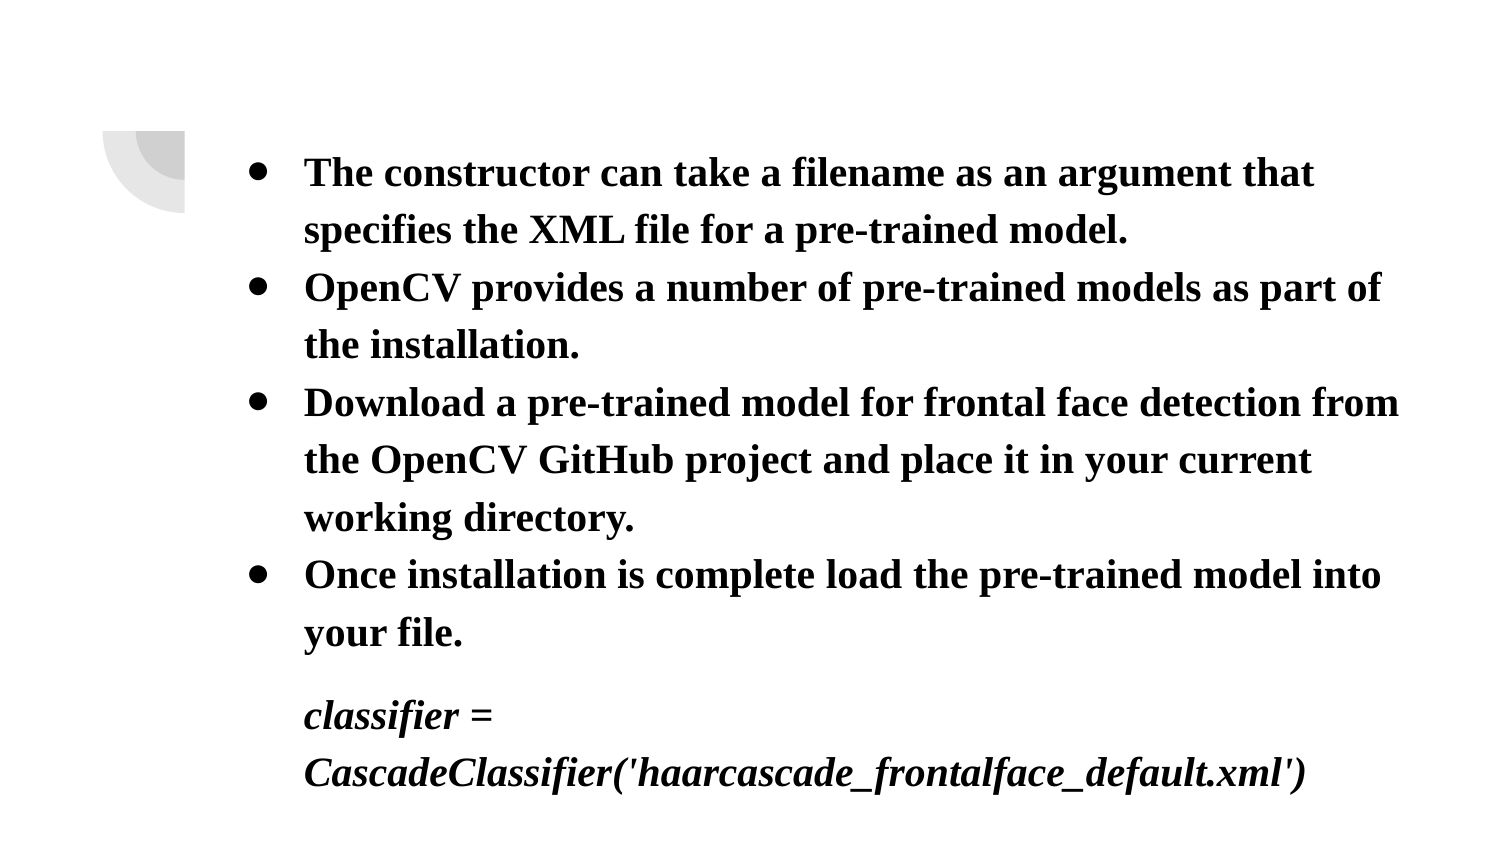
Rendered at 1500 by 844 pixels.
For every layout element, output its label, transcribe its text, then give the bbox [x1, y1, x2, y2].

list The constructor can take a filename as an argument that specifies the XML file for a pre-trained model. OpenCV provides a number of pre-trained models as part of the installation. Download a pre-trained model for frontal face detection from the OpenCV GitHub project and place it in your current working directory. Once installation is complete load the pre-trained model into your file. classifier = CascadeClassifier('haarcascade_frontalface_default.xml') [213, 121, 1444, 844]
